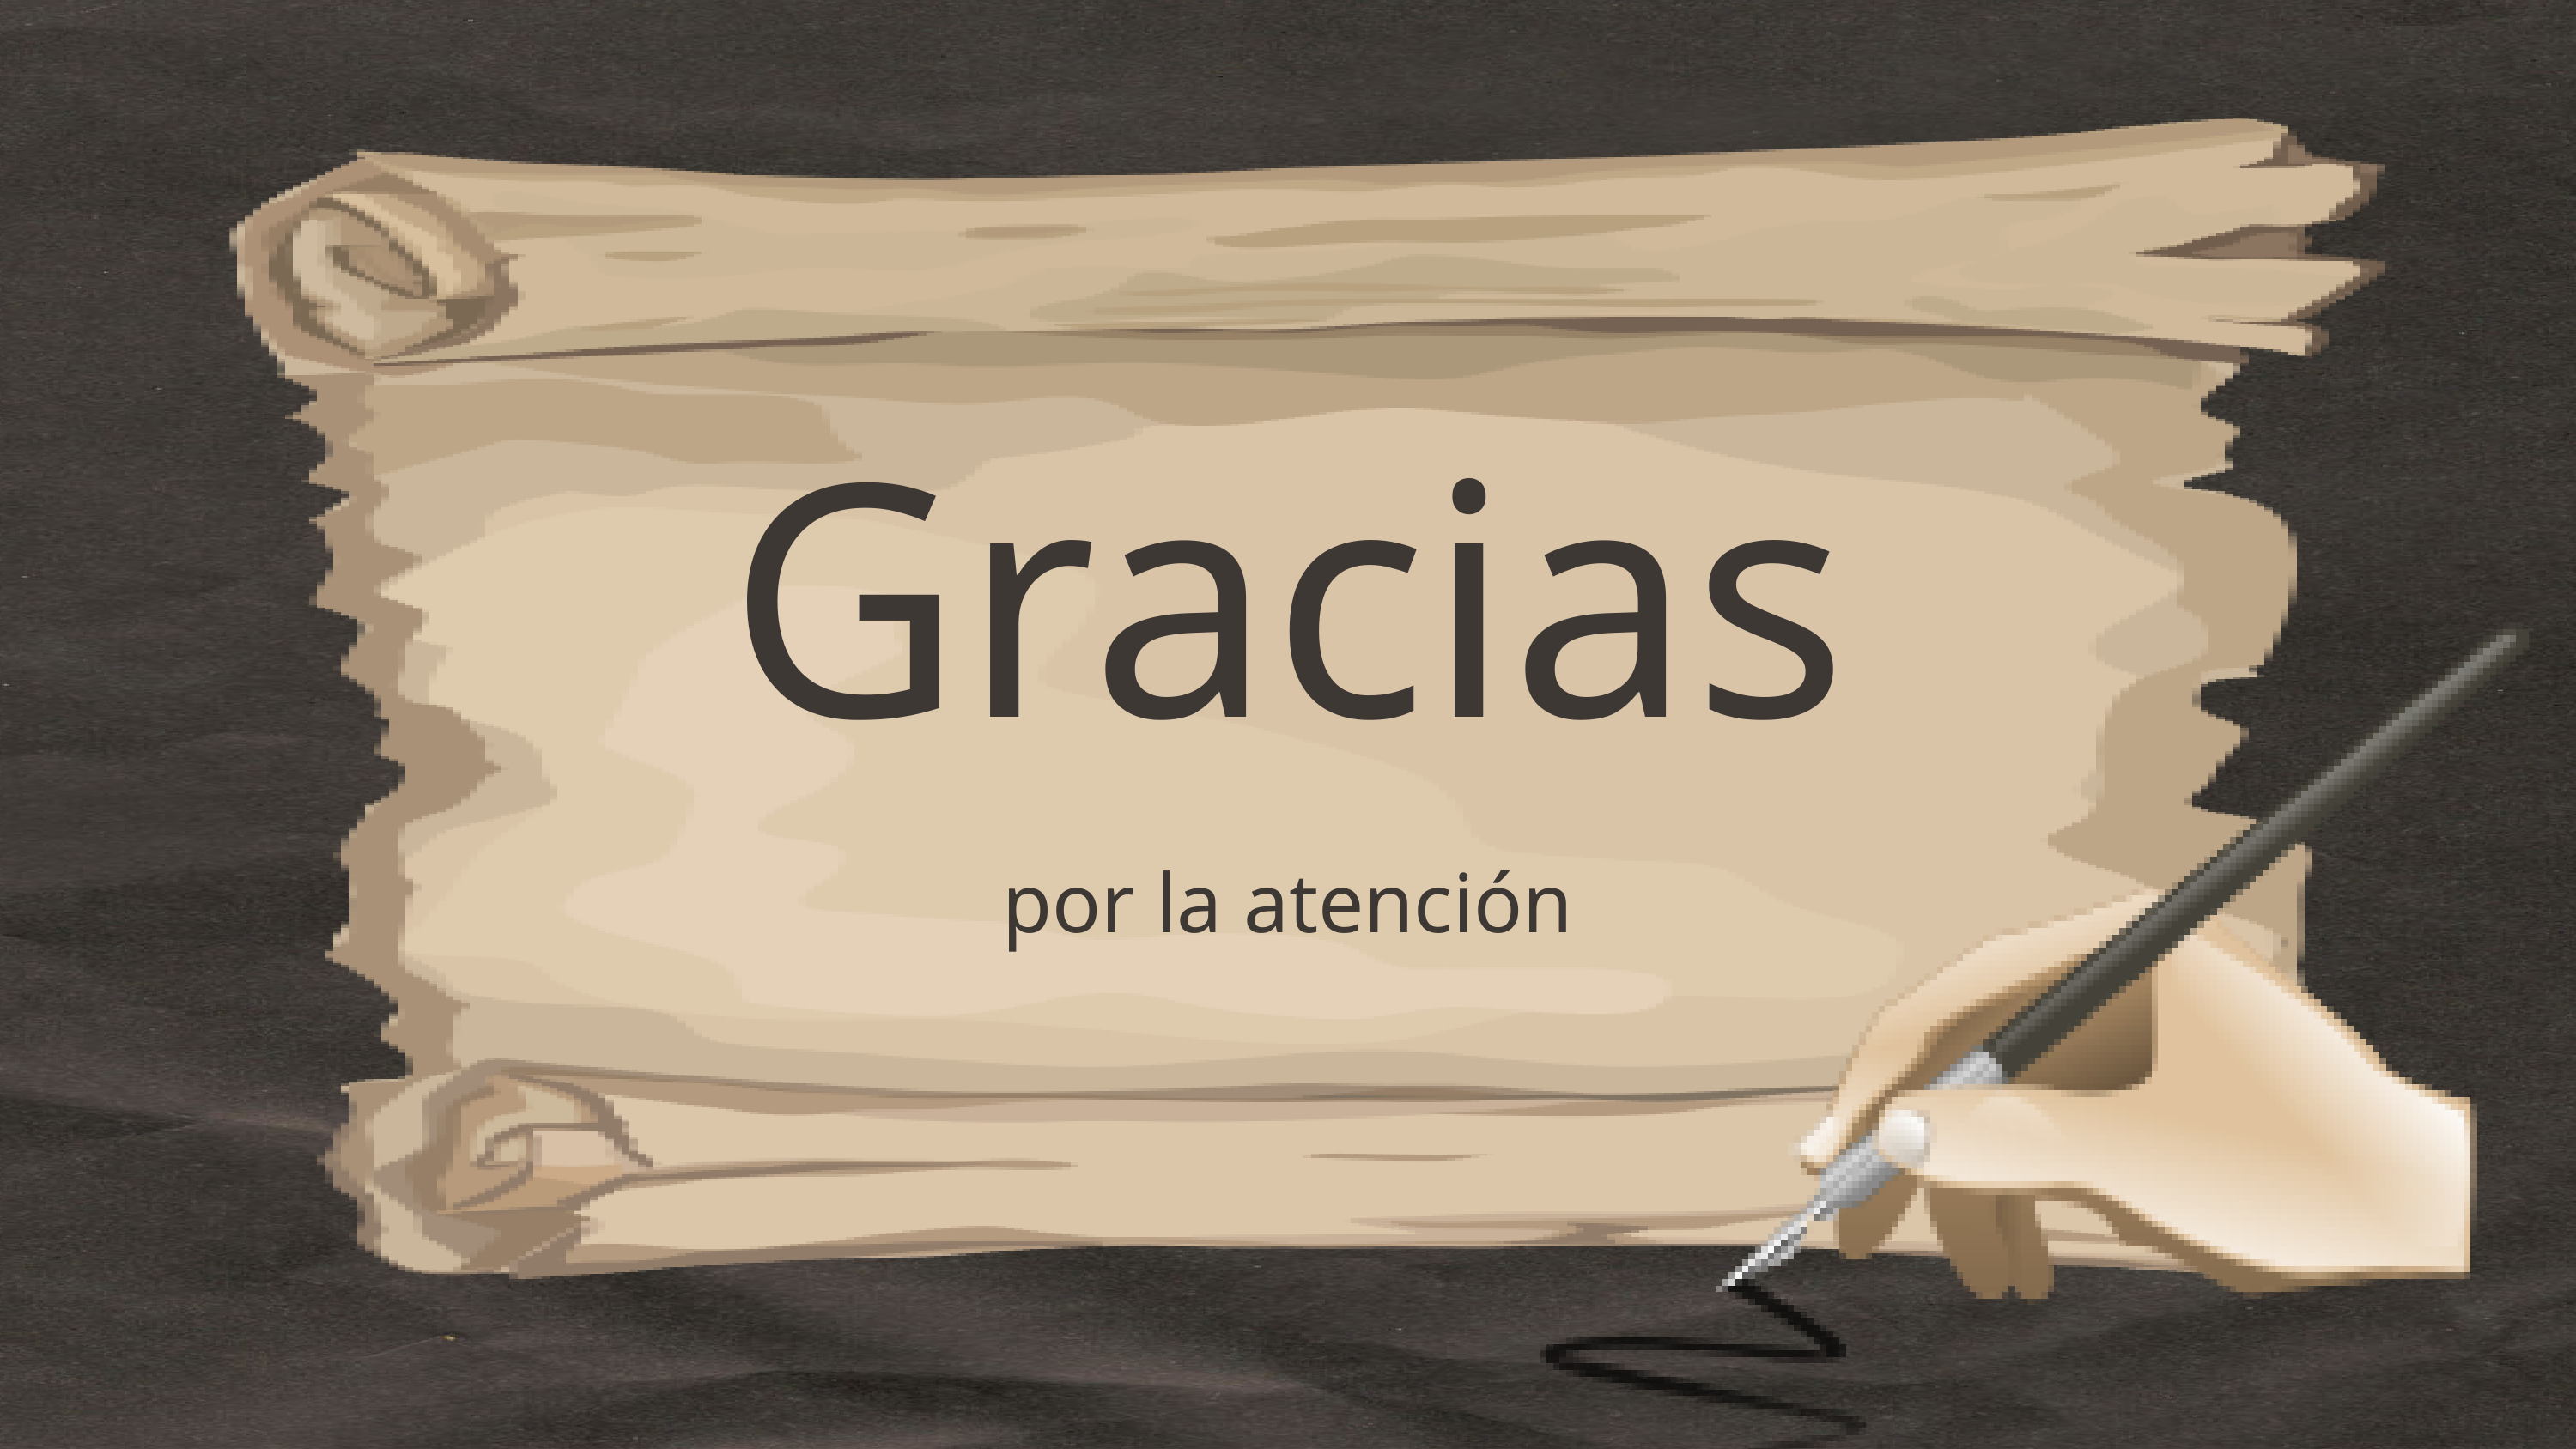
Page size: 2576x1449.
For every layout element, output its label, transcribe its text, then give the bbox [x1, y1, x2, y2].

text_box por la atención [779, 815, 1797, 949]
text_box [229, 118, 2393, 1282]
text_box Gracias [612, 441, 1963, 782]
text_box [1528, 616, 2543, 1449]
text_box [0, 0, 2576, 1449]
